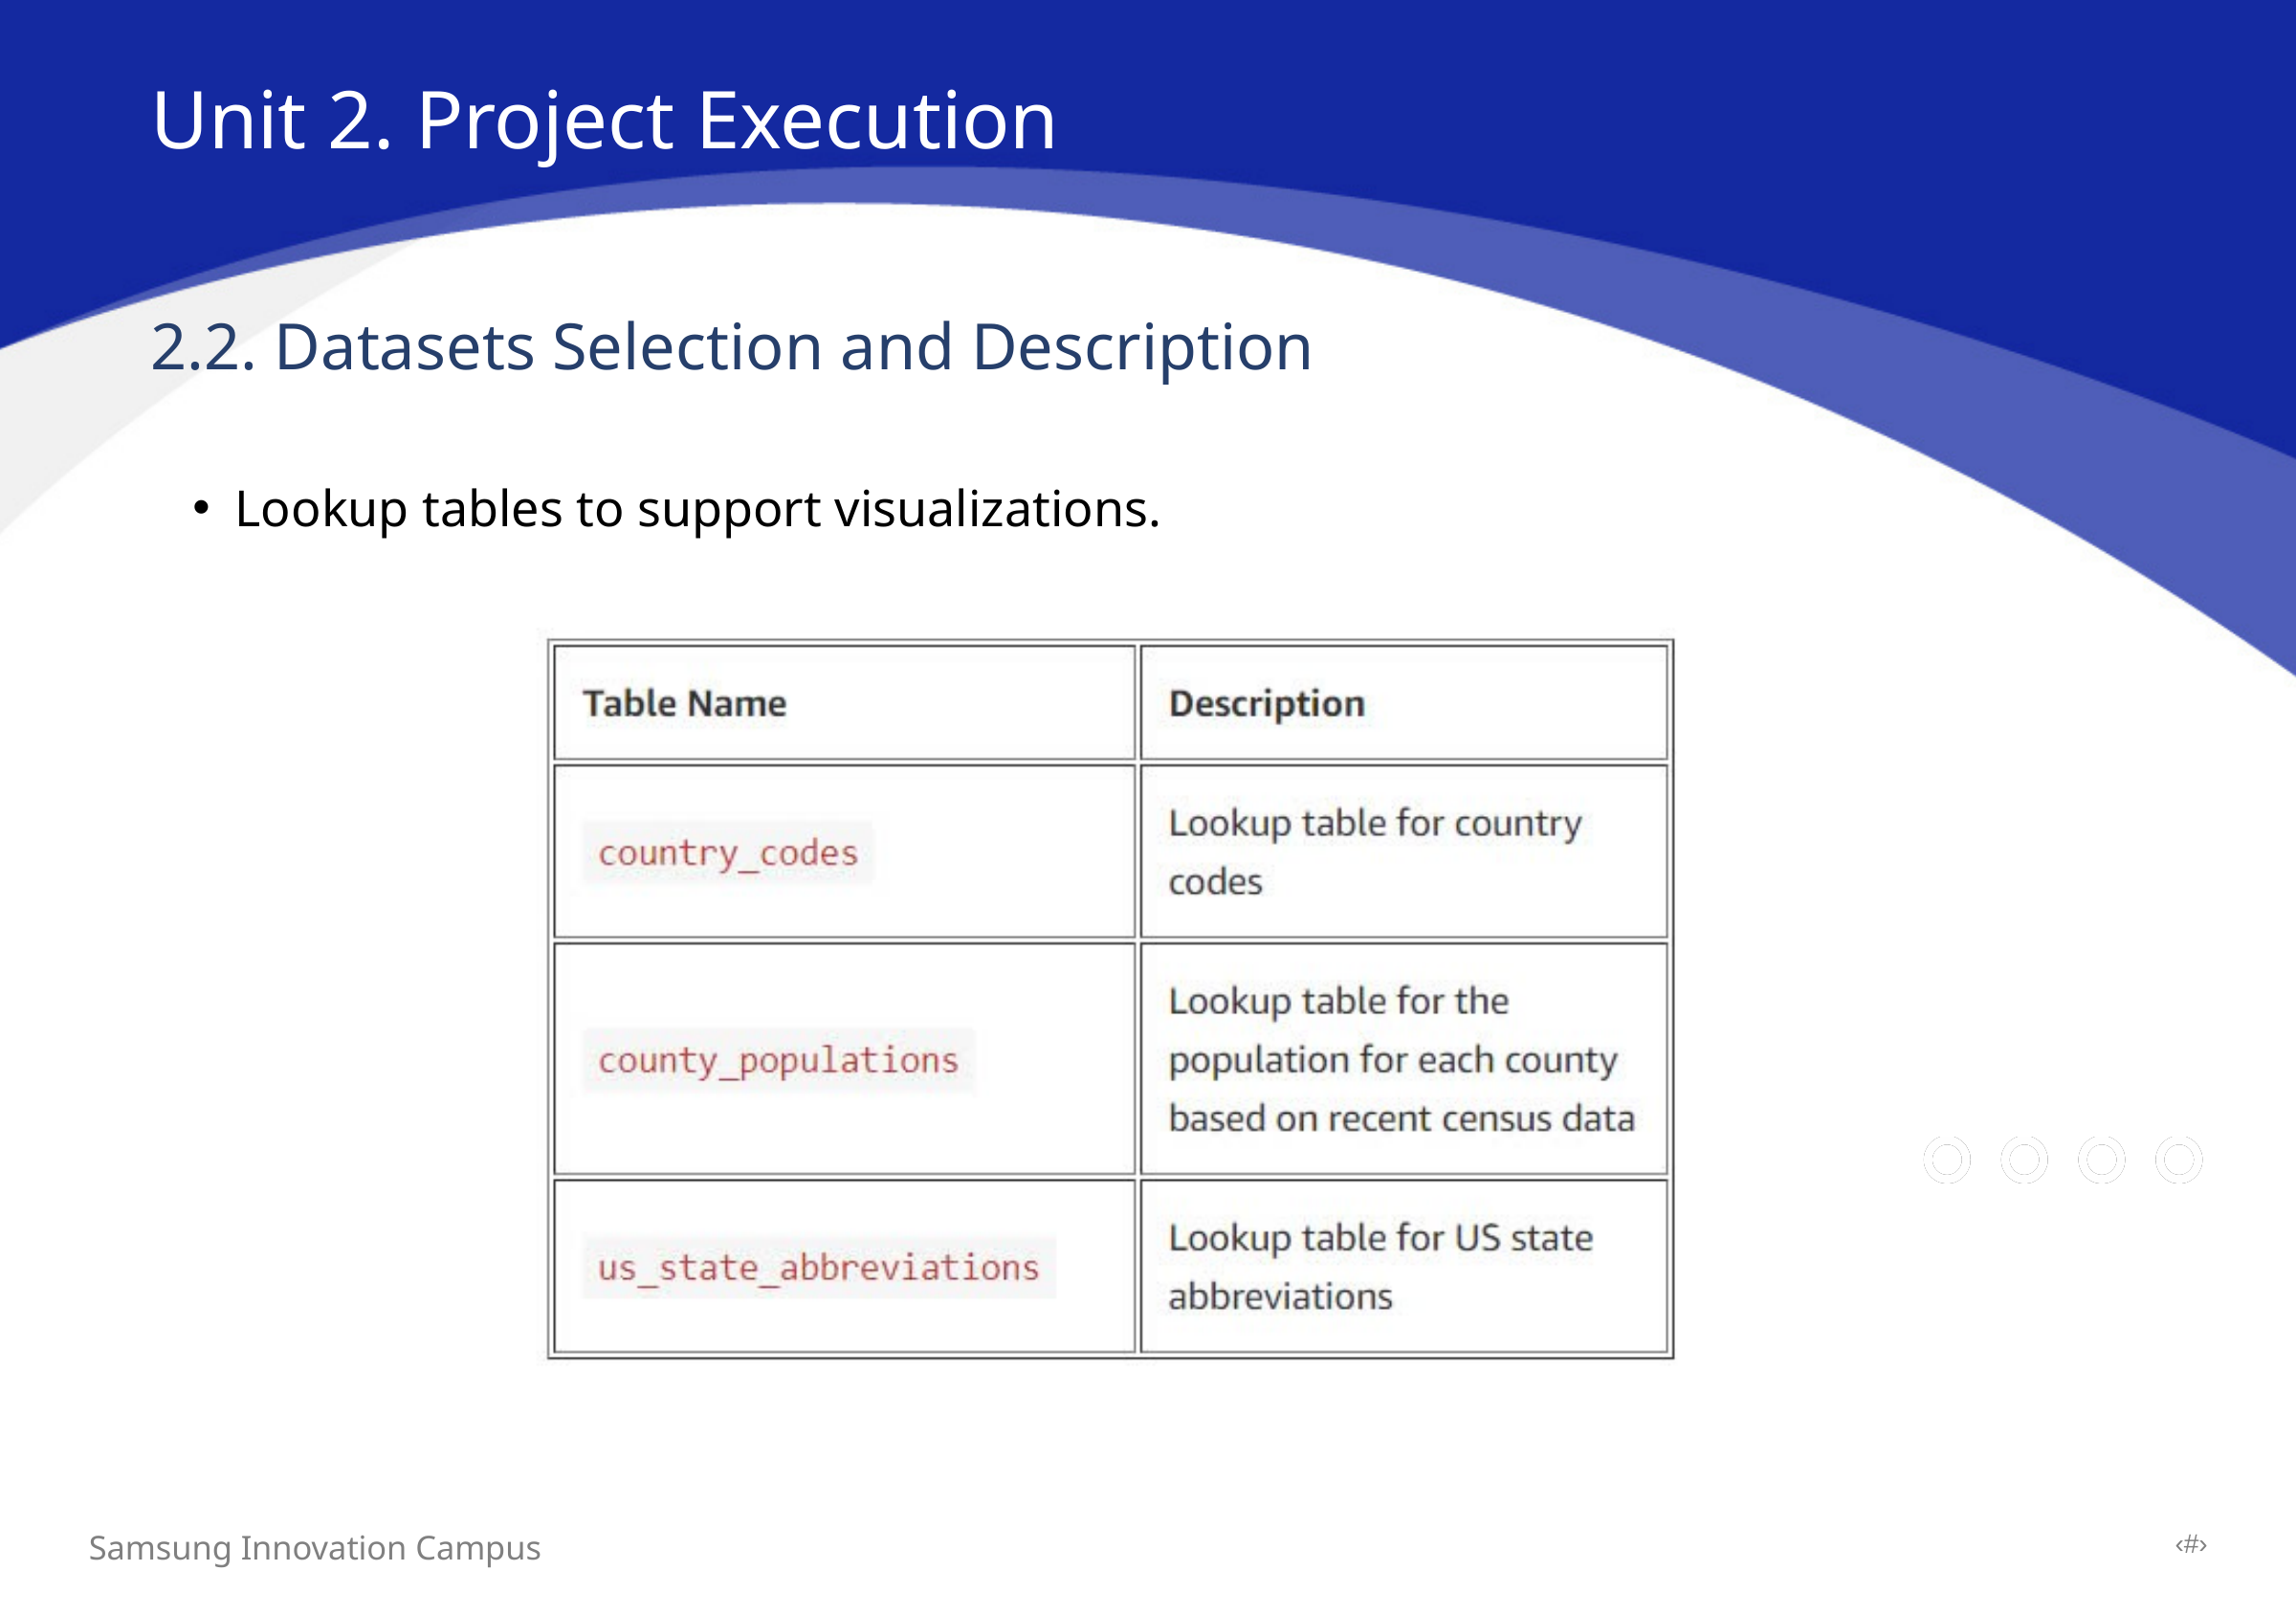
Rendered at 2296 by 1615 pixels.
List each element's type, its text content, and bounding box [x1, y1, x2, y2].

text_box 2.2. Datasets Selection and Description [150, 305, 1538, 383]
text_box ​Lookup tables to support visualizations. [150, 424, 1538, 537]
text_box Unit 2. Project Execution [150, 68, 2153, 165]
text_box [0, 0, 2296, 1615]
text_box [1923, 1137, 2203, 1184]
text_box [453, 528, 1908, 1400]
text_box Samsung Innovation Campus [89, 1526, 769, 1567]
text_box ‹#› [2063, 1526, 2208, 1560]
